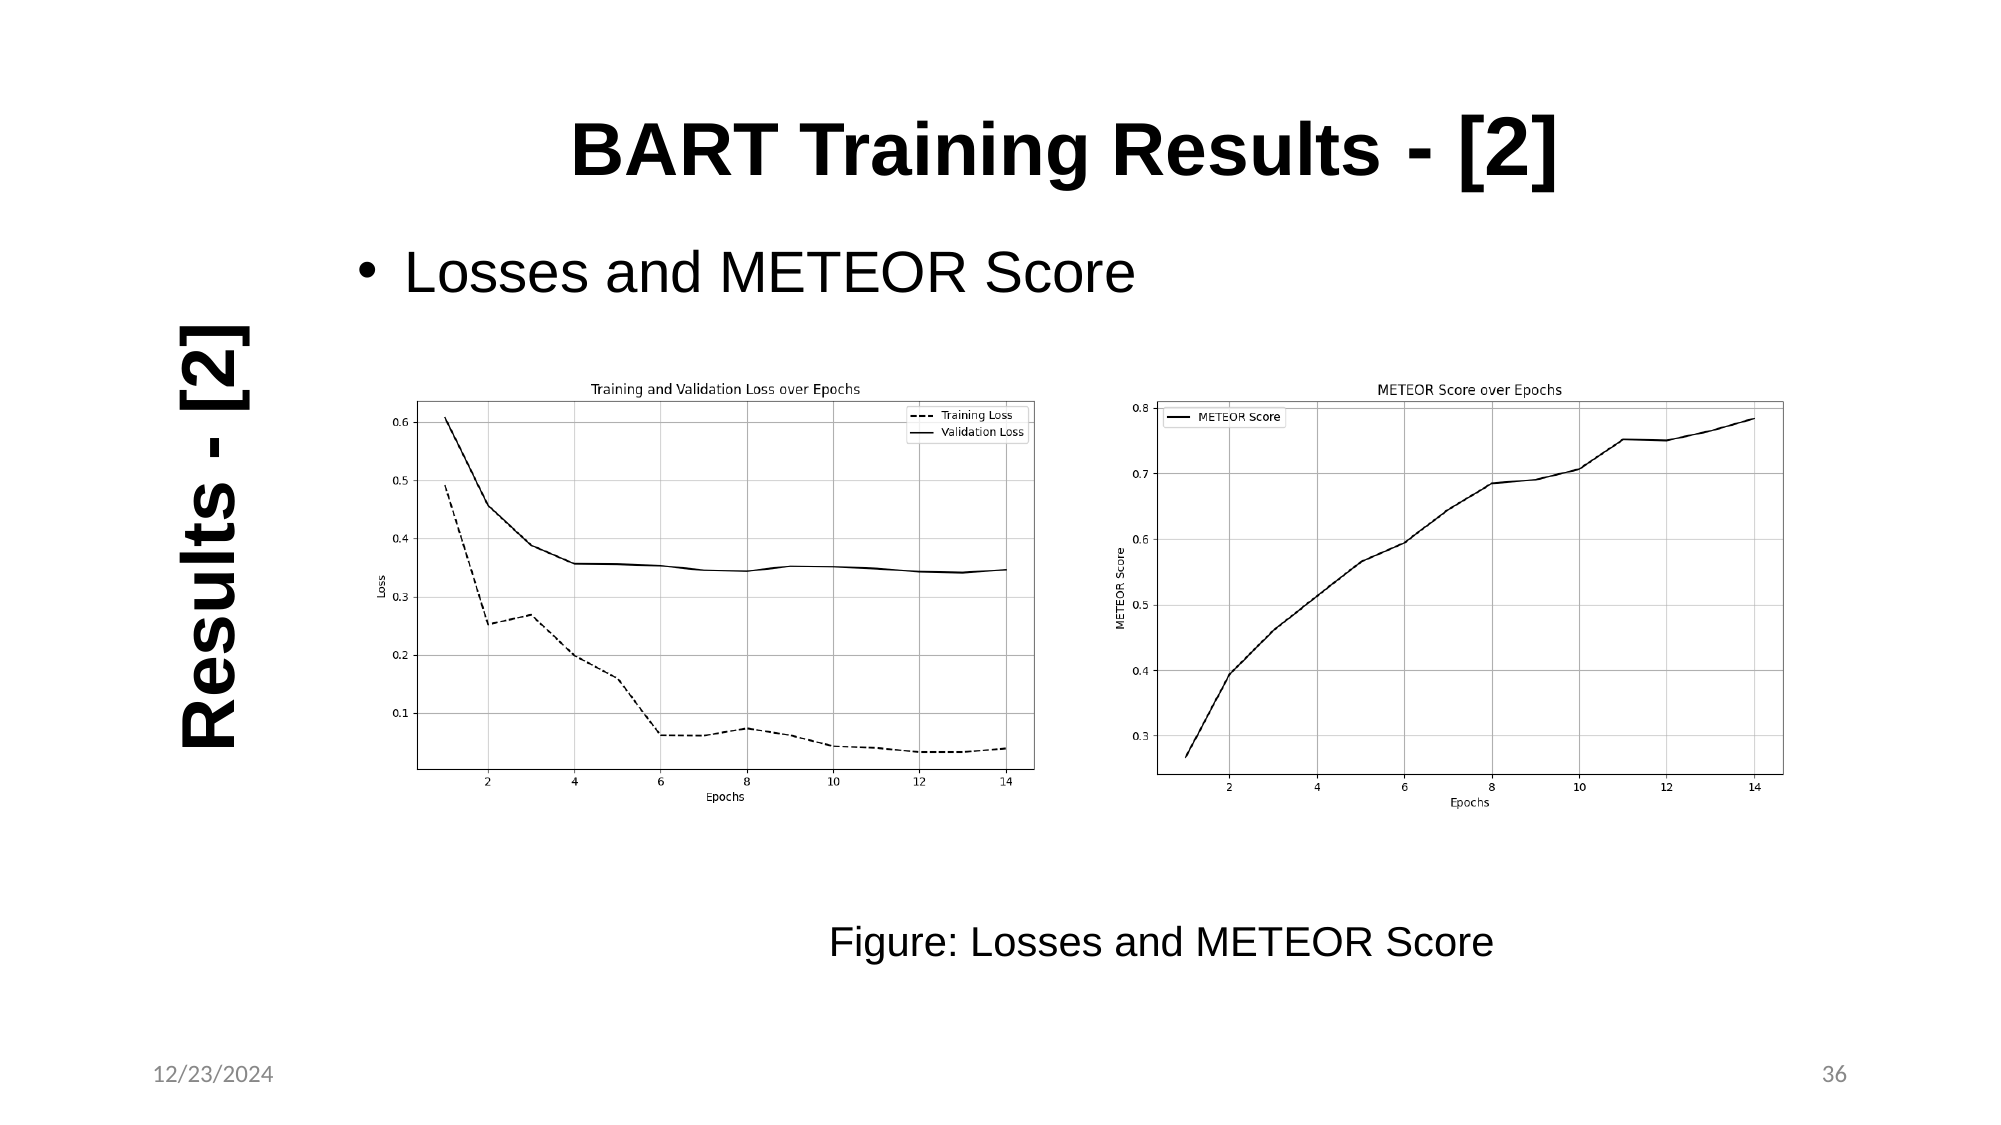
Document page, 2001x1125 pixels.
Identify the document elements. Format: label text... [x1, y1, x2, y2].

text_box Losses and METEOR Score [342, 258, 1153, 341]
slide_number 36 [1412, 1042, 1863, 1103]
text_box BART Training Results - [2] [139, 39, 1865, 258]
picture [316, 343, 1863, 828]
title Results - [2] [99, 215, 318, 1010]
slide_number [137, 1042, 588, 1103]
text_box Figure: Losses and METEOR Score [813, 907, 1510, 1007]
